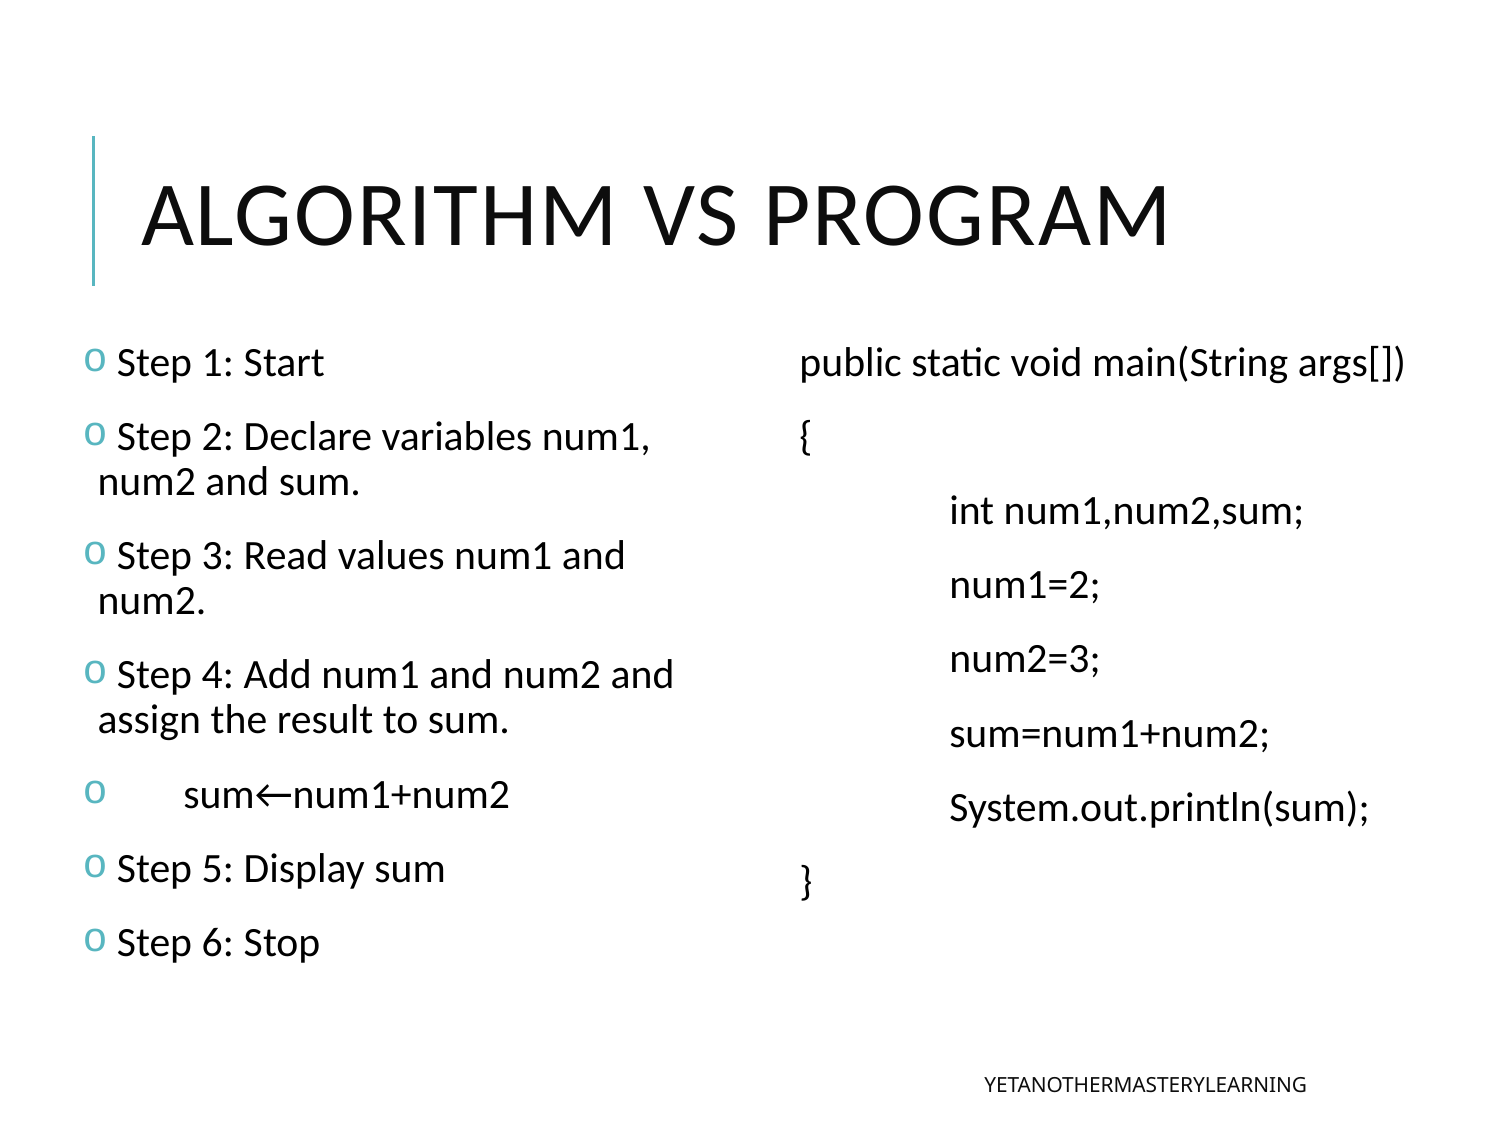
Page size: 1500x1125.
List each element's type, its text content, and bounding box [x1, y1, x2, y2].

title Algorithm vs Program [126, 96, 1322, 342]
text_box Step 1: Start Step 2: Declare variables num1, num2 and sum. Step 3: Read values num1 and num2. Step 4: Add num1 and num2 and assign the result to sum. sum←num1+num2 Step 5: Display sum Step 6: Stop [75, 332, 746, 1050]
text_box public static void main(String args[]) { int num1,num2,sum; num1=2; num2=3; sum=num1+num2; System.out.println(sum); } [791, 332, 1463, 1075]
footer YetAnotherMasteryLearning [595, 1061, 1322, 1107]
